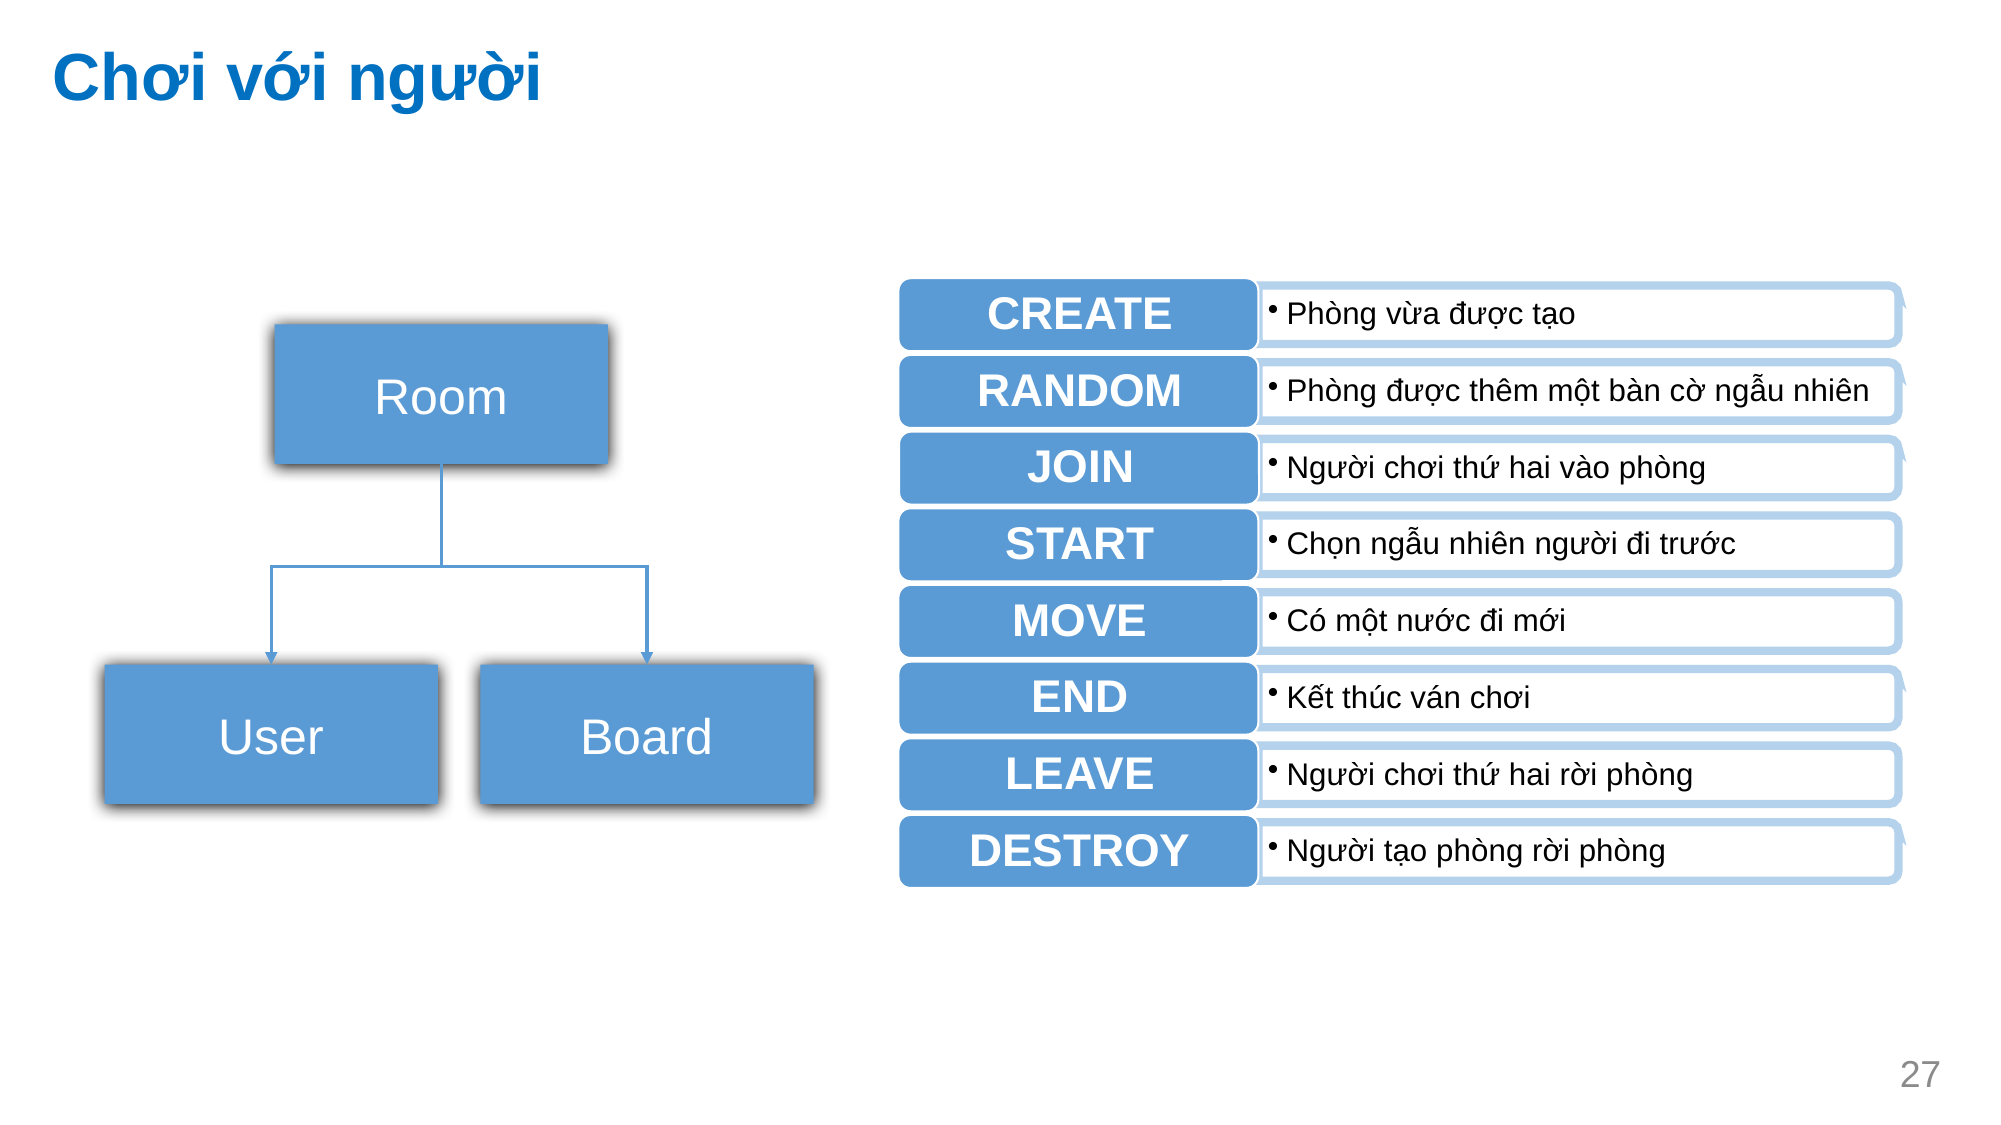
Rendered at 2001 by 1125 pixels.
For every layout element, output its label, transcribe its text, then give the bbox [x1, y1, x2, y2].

text_box User [104, 664, 439, 805]
text_box Board [479, 664, 815, 805]
slide_number 27 [1506, 1042, 1957, 1103]
text_box Chơi với người [37, 26, 559, 121]
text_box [255, 479, 443, 650]
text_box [898, 278, 1899, 888]
text_box Room [274, 323, 609, 465]
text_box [443, 461, 645, 668]
